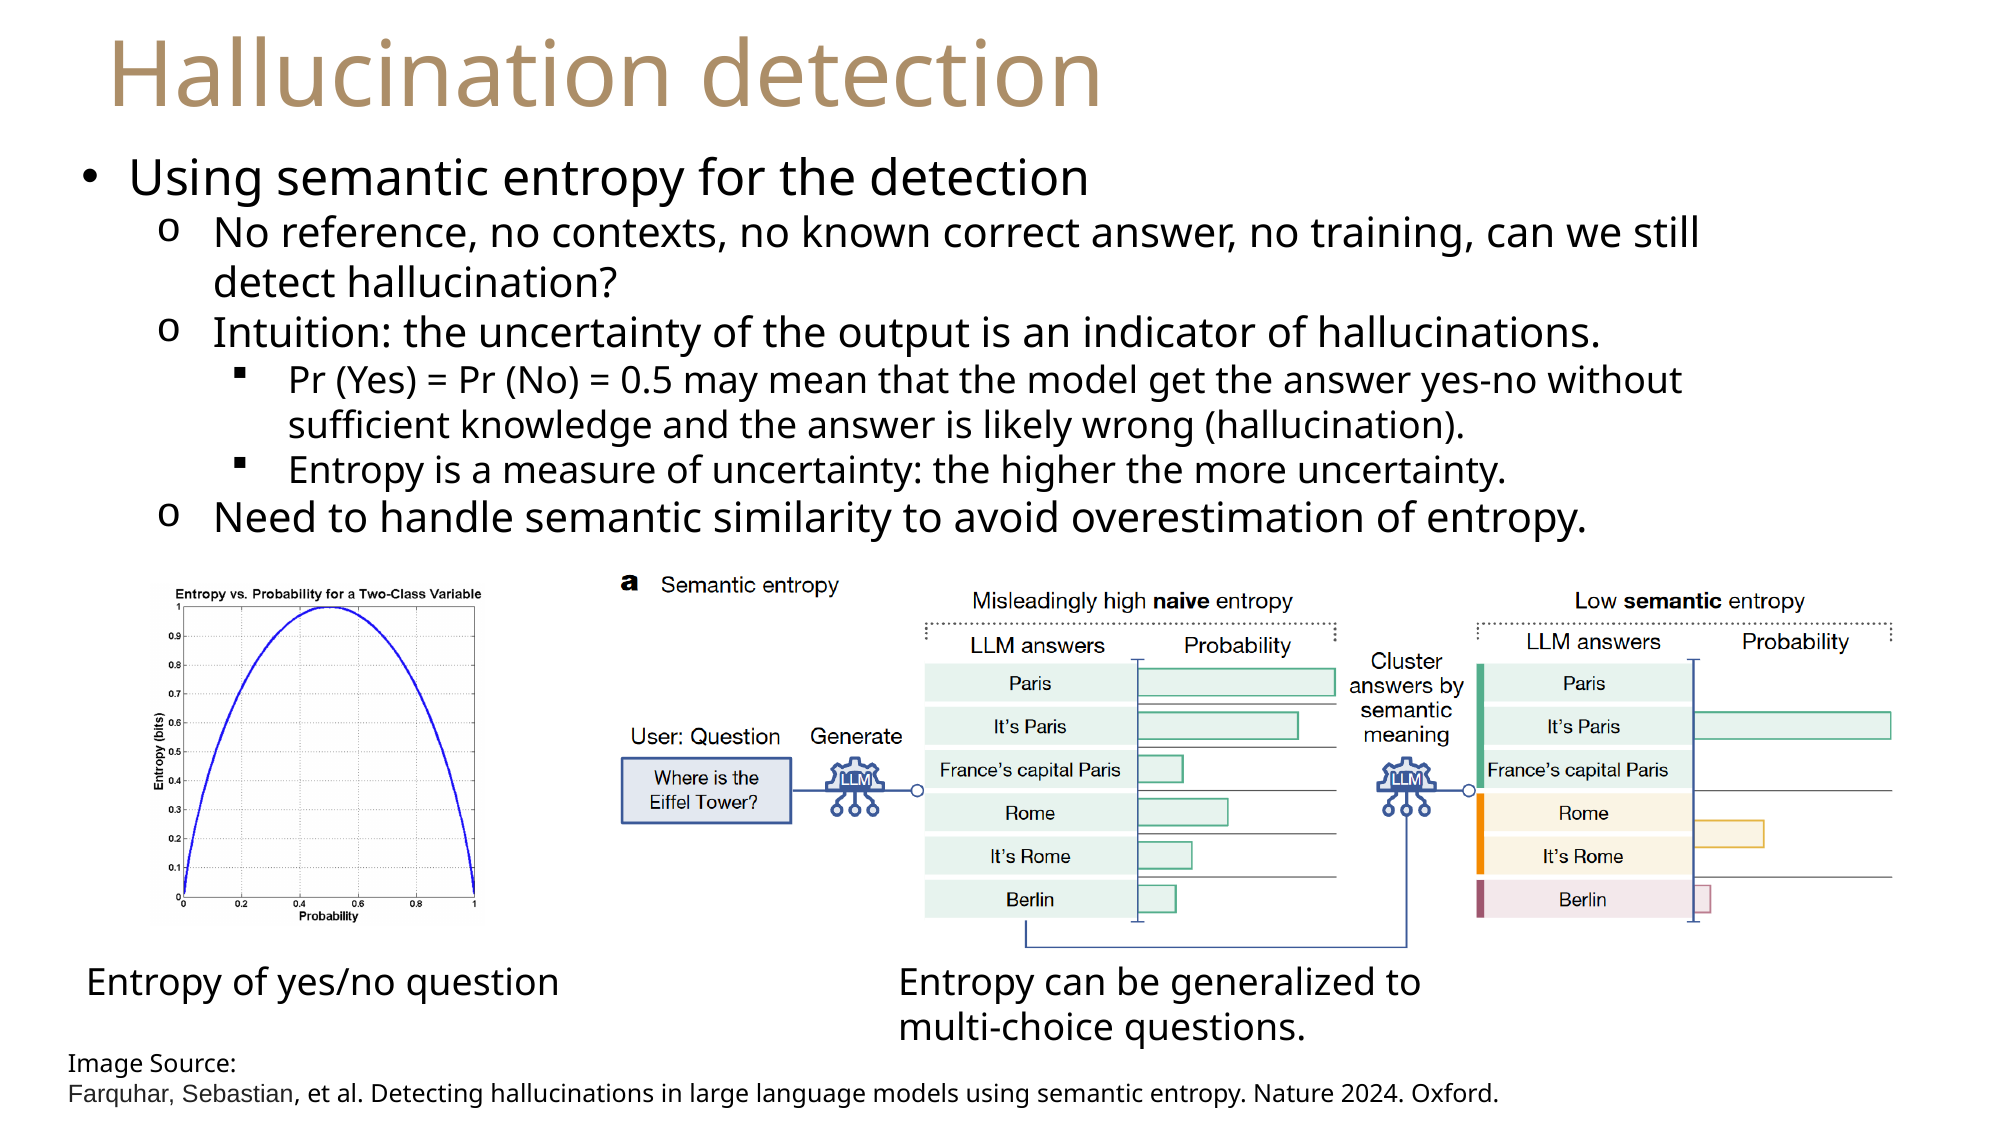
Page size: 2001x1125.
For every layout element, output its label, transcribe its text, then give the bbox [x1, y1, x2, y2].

text_box Image Source: Farquhar, Sebastian, et al. Detecting hallucinations in large language models using semantic entropy. Nature 2024. Oxford. [53, 1039, 1760, 1115]
picture [150, 582, 485, 927]
text_box Entropy of yes/no question [70, 950, 576, 1011]
text_box Entropy can be generalized to multi-choice questions. [883, 959, 1438, 1056]
text_box Hallucination detection [91, 4, 1900, 149]
picture [601, 561, 1938, 959]
text_box Using semantic entropy for the detection No reference, no contexts, no known correct answer, no training, can we still detect hallucination? Intuition: the uncertainty of the output is an indicator of hallucinations. Pr (Yes) = Pr (No) = 0.5 may mean that the model get the answer yes-no without sufficient knowledge and the answer is likely wrong (hallucination). Entropy is a measure of uncertainty: the higher the more uncertainty. Need to handle semantic similarity to avoid overestimation of entropy. [66, 138, 1799, 548]
